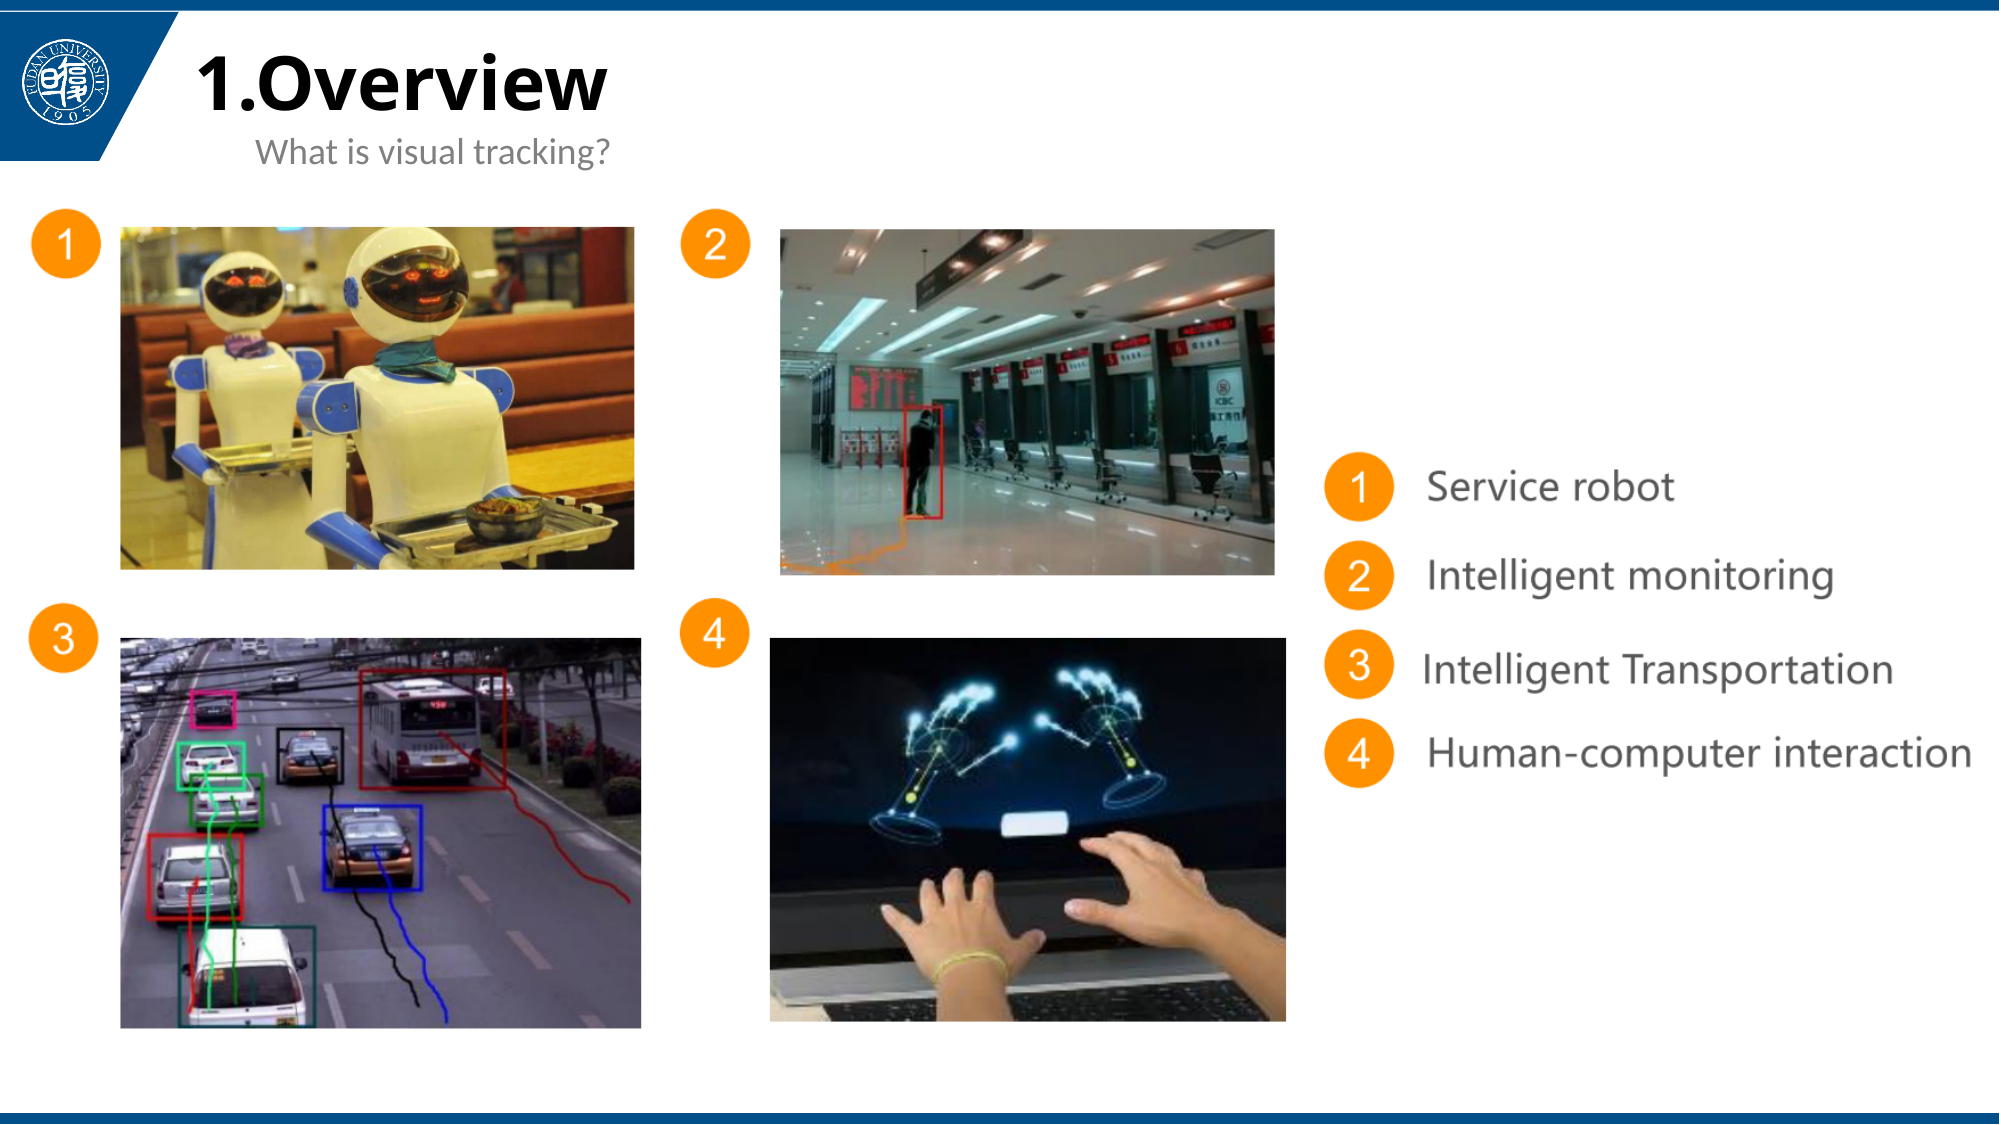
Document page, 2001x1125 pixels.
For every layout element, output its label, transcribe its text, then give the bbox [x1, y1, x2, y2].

text_box 1.Overview [179, 11, 1862, 161]
picture [9, 194, 1980, 1050]
picture [22, 39, 109, 125]
text_box What is visual tracking? [240, 120, 1409, 180]
